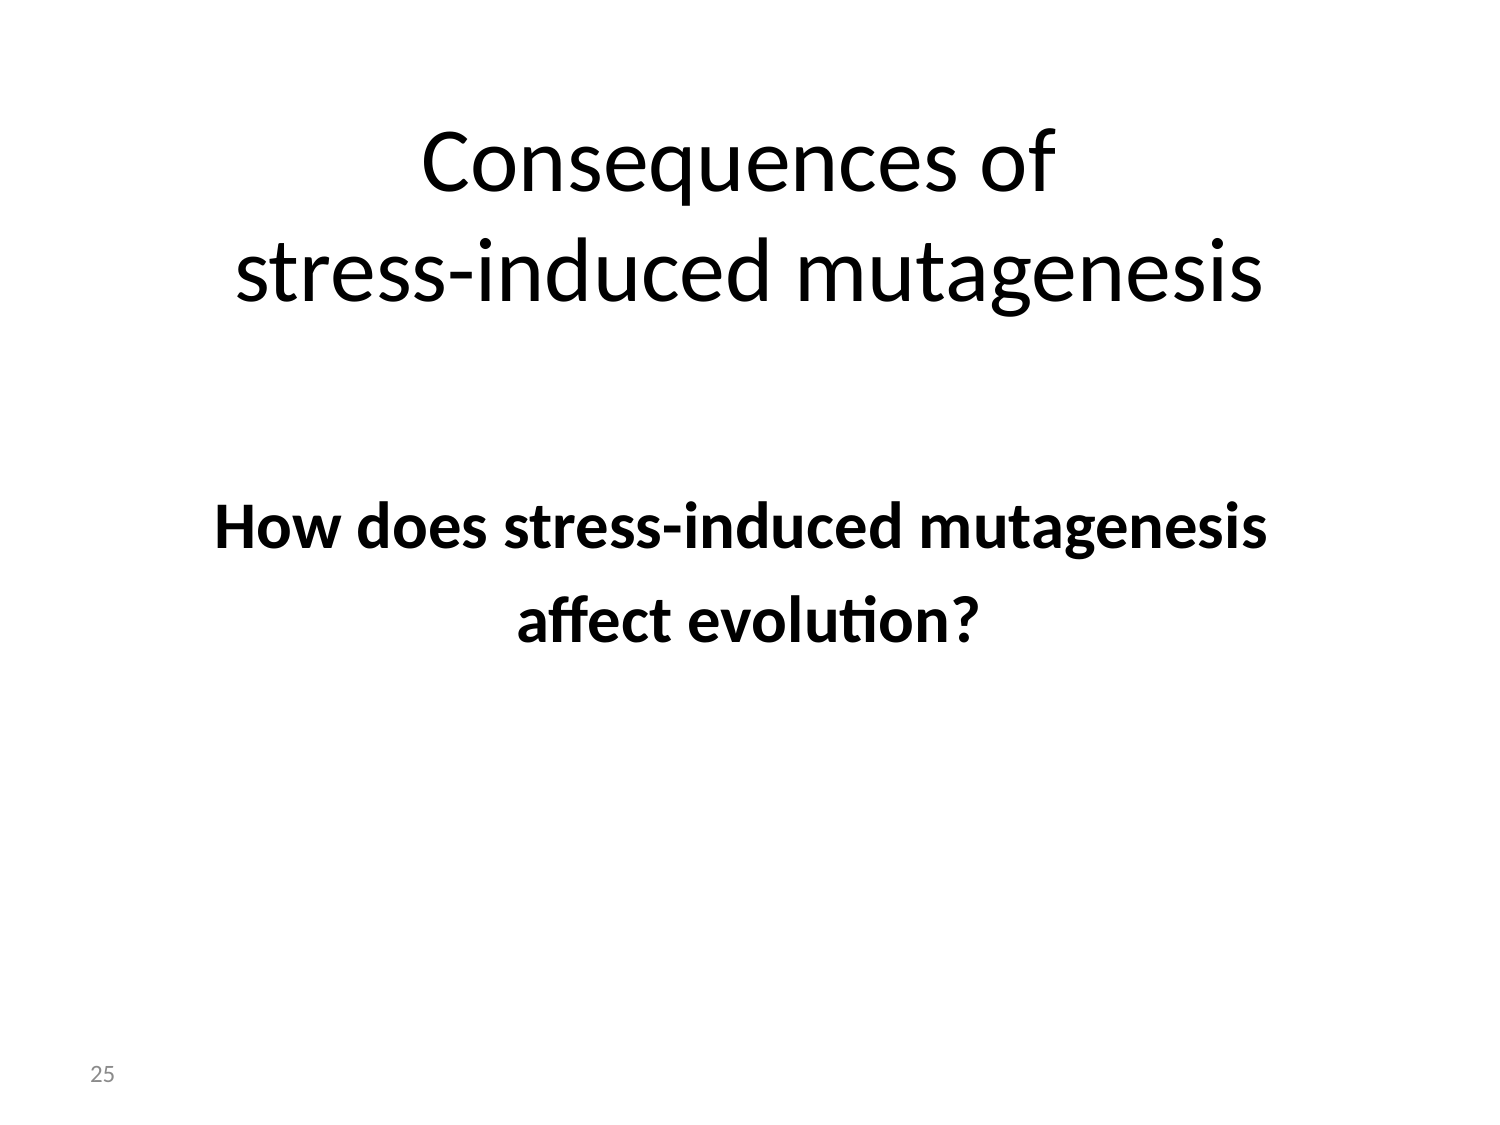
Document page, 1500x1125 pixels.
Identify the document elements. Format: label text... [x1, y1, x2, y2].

list How does stress-induced mutagenesis affect evolution? [75, 287, 1424, 1005]
slide_number 25 [75, 1042, 425, 1103]
title Consequences of stress-induced mutagenesis [75, 45, 1425, 374]
